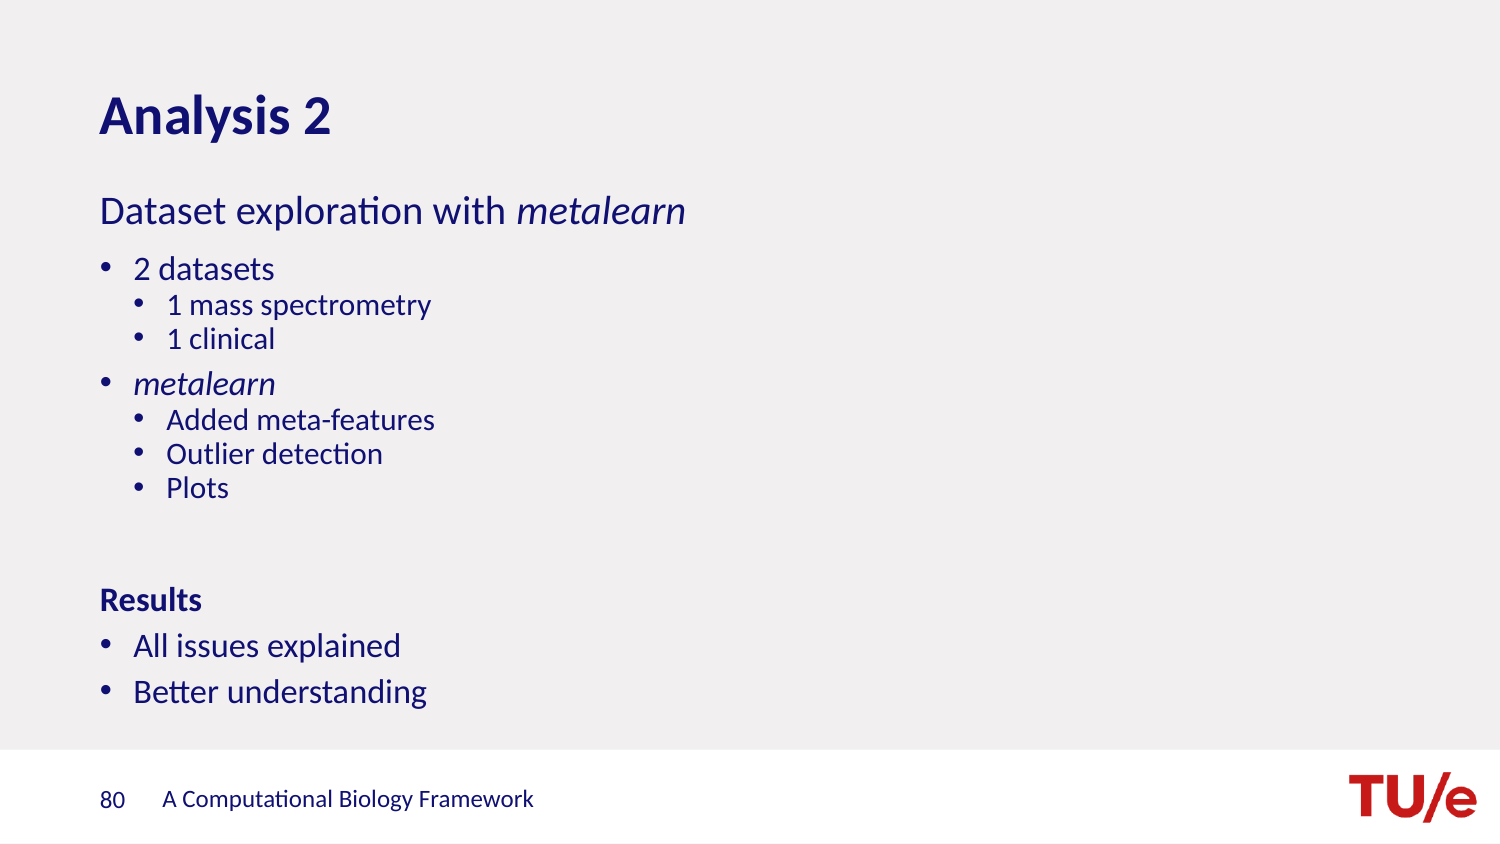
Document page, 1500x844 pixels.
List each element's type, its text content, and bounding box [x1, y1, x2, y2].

footer A Computational Biology Framework [162, 782, 1267, 841]
title Analysis 2 [99, 89, 1400, 154]
list Dataset exploration with metalearn 2 datasets 1 mass spectrometry 1 clinical metalearn Added meta-features Outlier detection Plots Results All issues explained Better understanding [100, 194, 1400, 750]
slide_number 80 [100, 783, 199, 841]
picture [1336, 759, 1489, 835]
